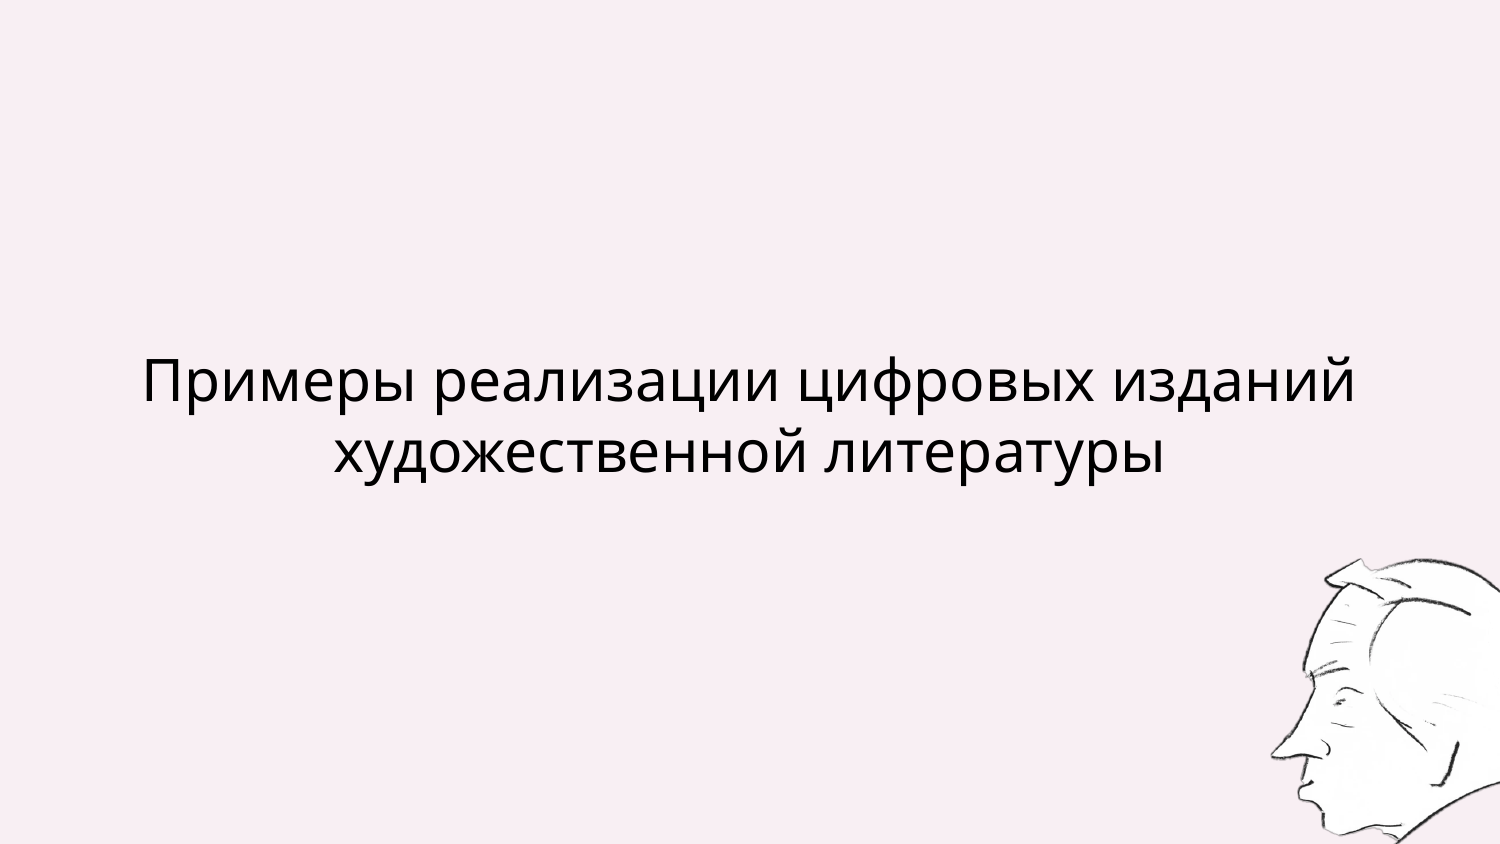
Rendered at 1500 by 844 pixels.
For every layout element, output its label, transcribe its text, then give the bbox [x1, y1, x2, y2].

title Примеры реализации цифровых изданий художественной литературы [51, 327, 1449, 422]
picture [1257, 514, 1500, 844]
